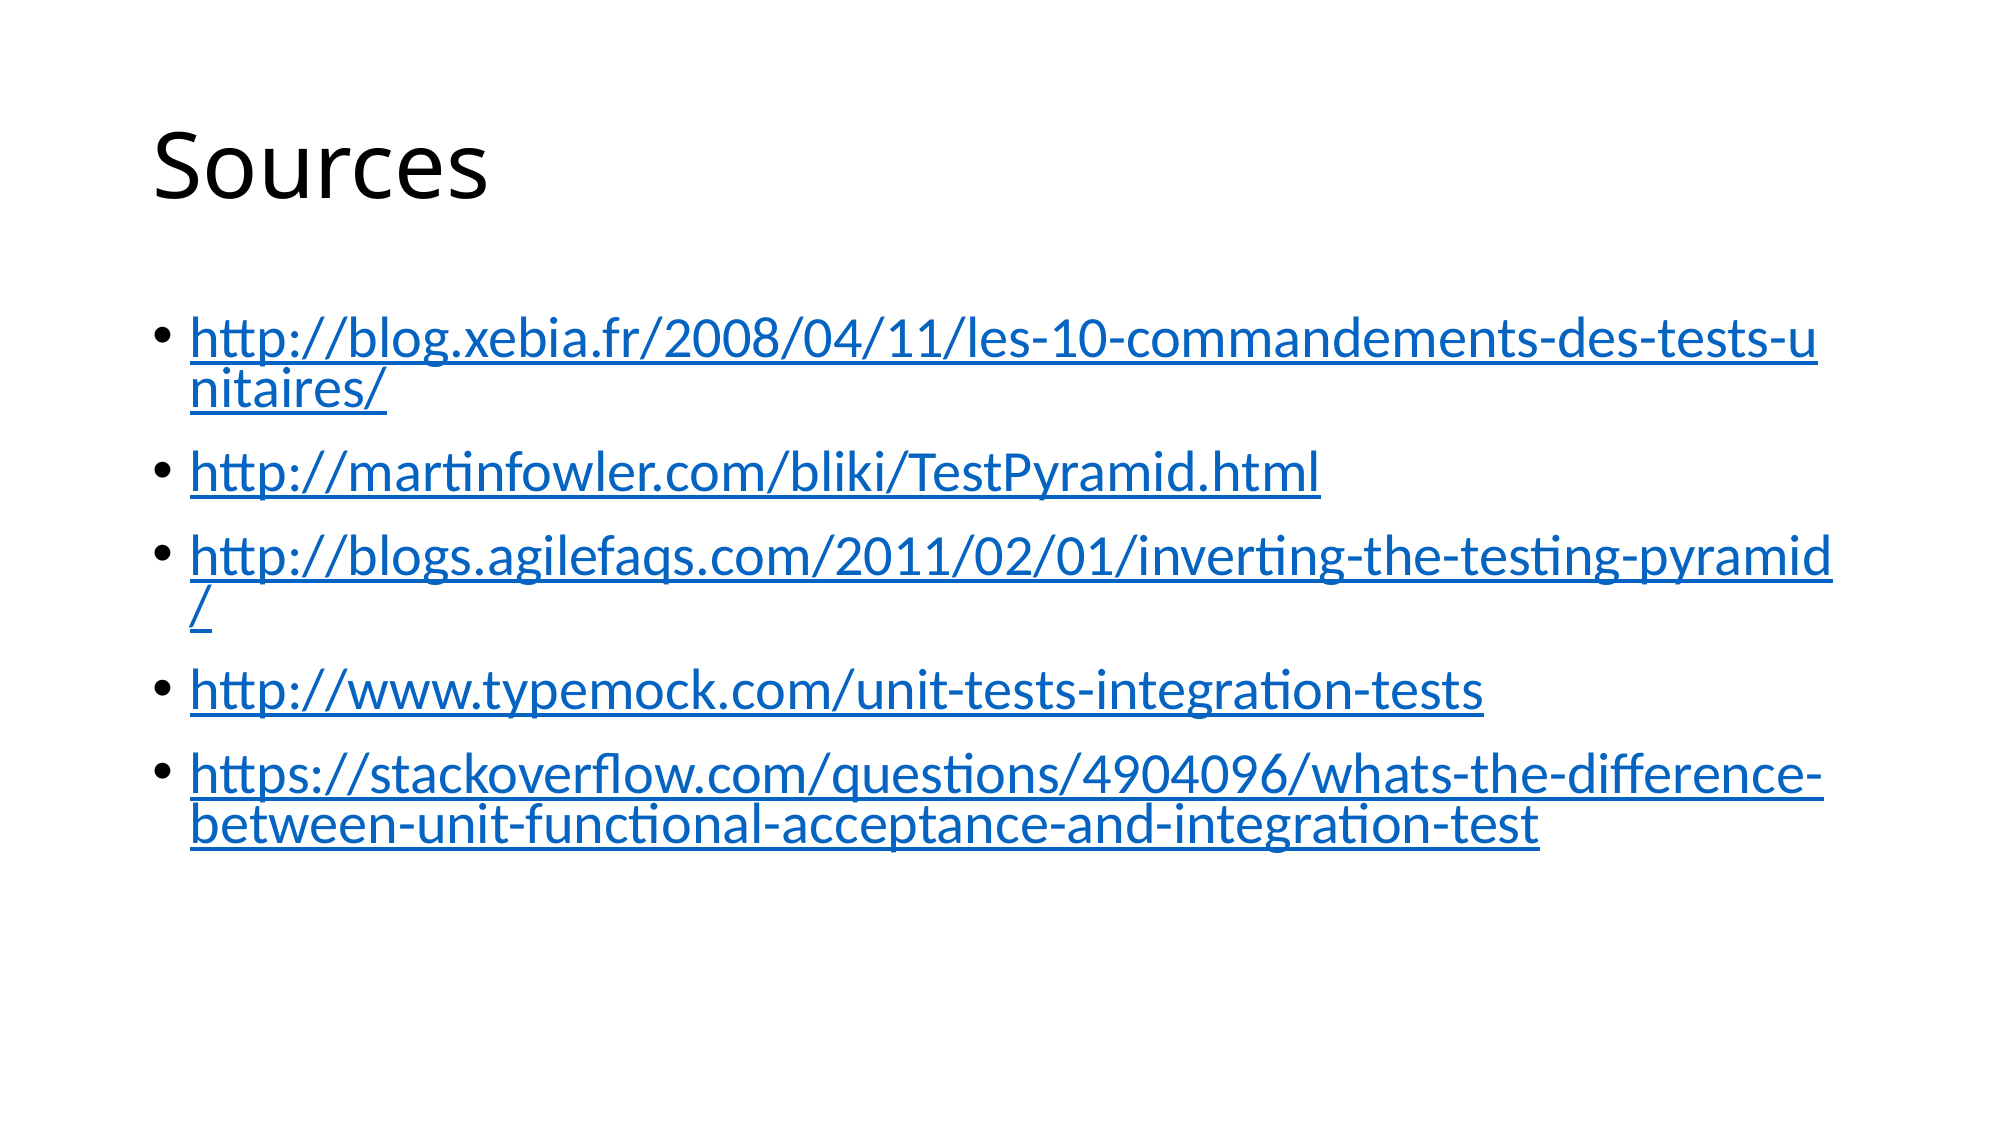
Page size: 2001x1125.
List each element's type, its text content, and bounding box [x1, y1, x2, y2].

list http://blog.xebia.fr/2008/04/11/les-10-commandements-des-tests-unitaires/ http://martinfowler.com/bliki/TestPyramid.html http://blogs.agilefaqs.com/2011/02/01/inverting-the-testing-pyramid/ http://www.typemock.com/unit-tests-integration-tests https://stackoverflow.com/questions/4904096/whats-the-difference-between-unit-functional-acceptance-and-integration-test [137, 299, 1863, 1014]
title Sources [137, 59, 1863, 278]
